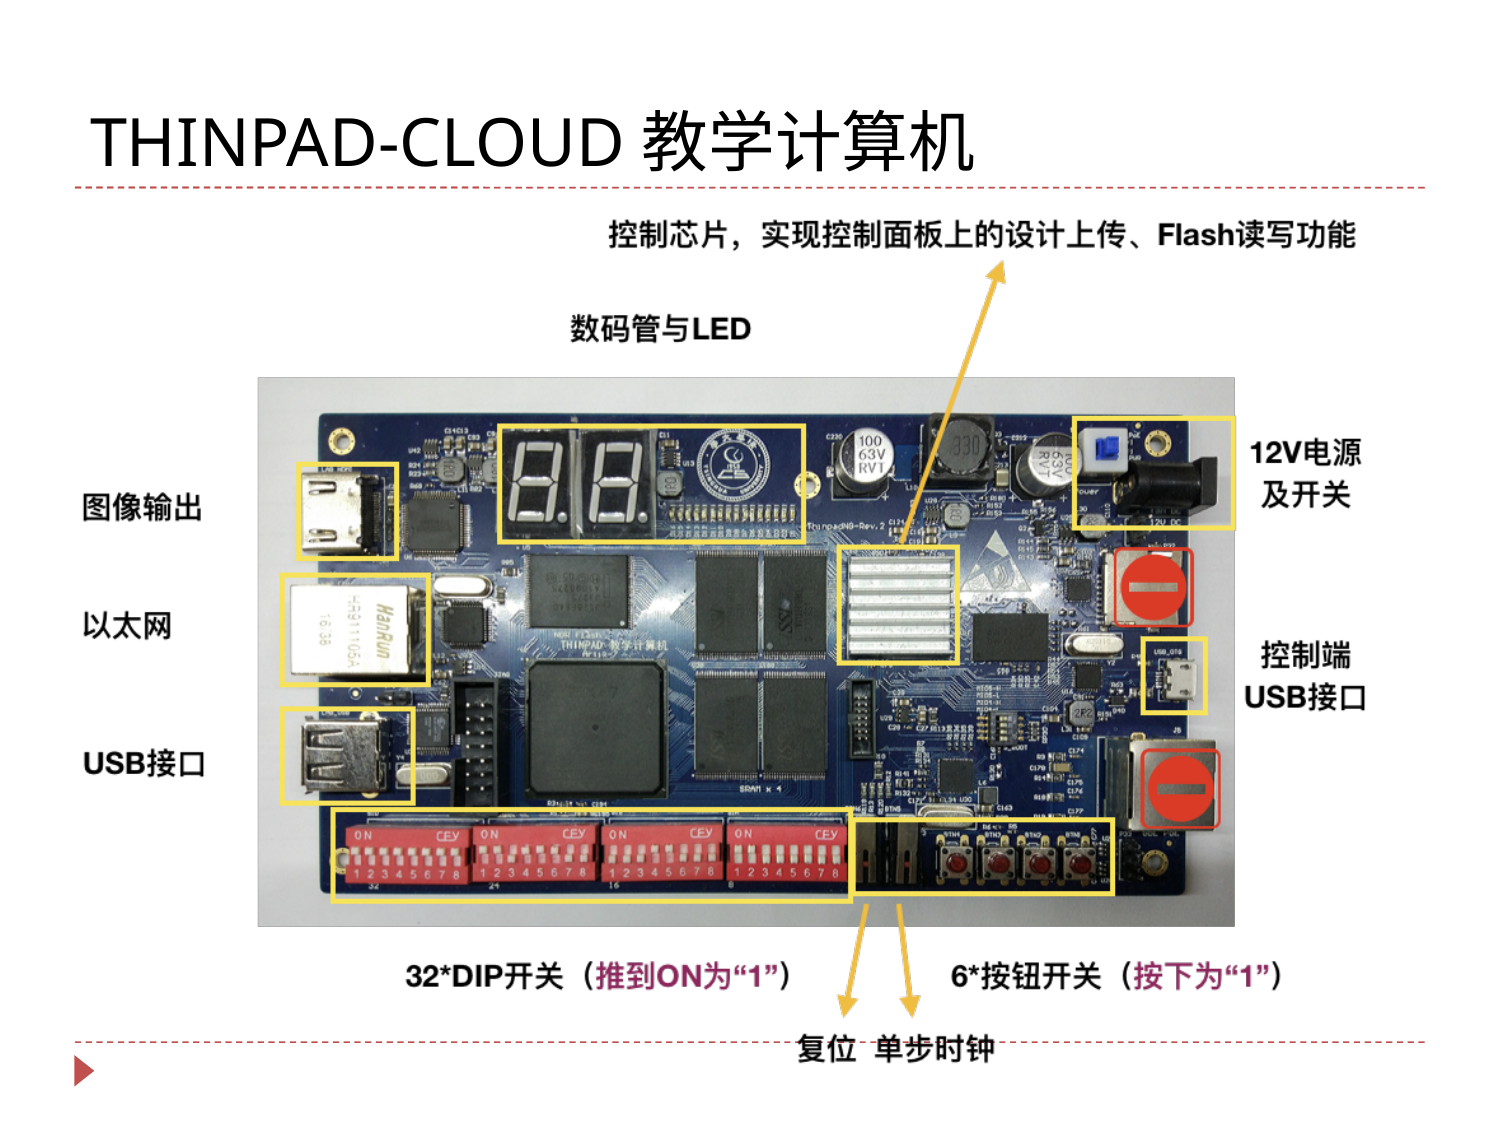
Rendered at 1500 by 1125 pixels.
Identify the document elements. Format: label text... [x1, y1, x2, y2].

title THINPAD-CLOUD教学计算机 [75, 24, 1425, 188]
picture [74, 206, 1377, 1076]
